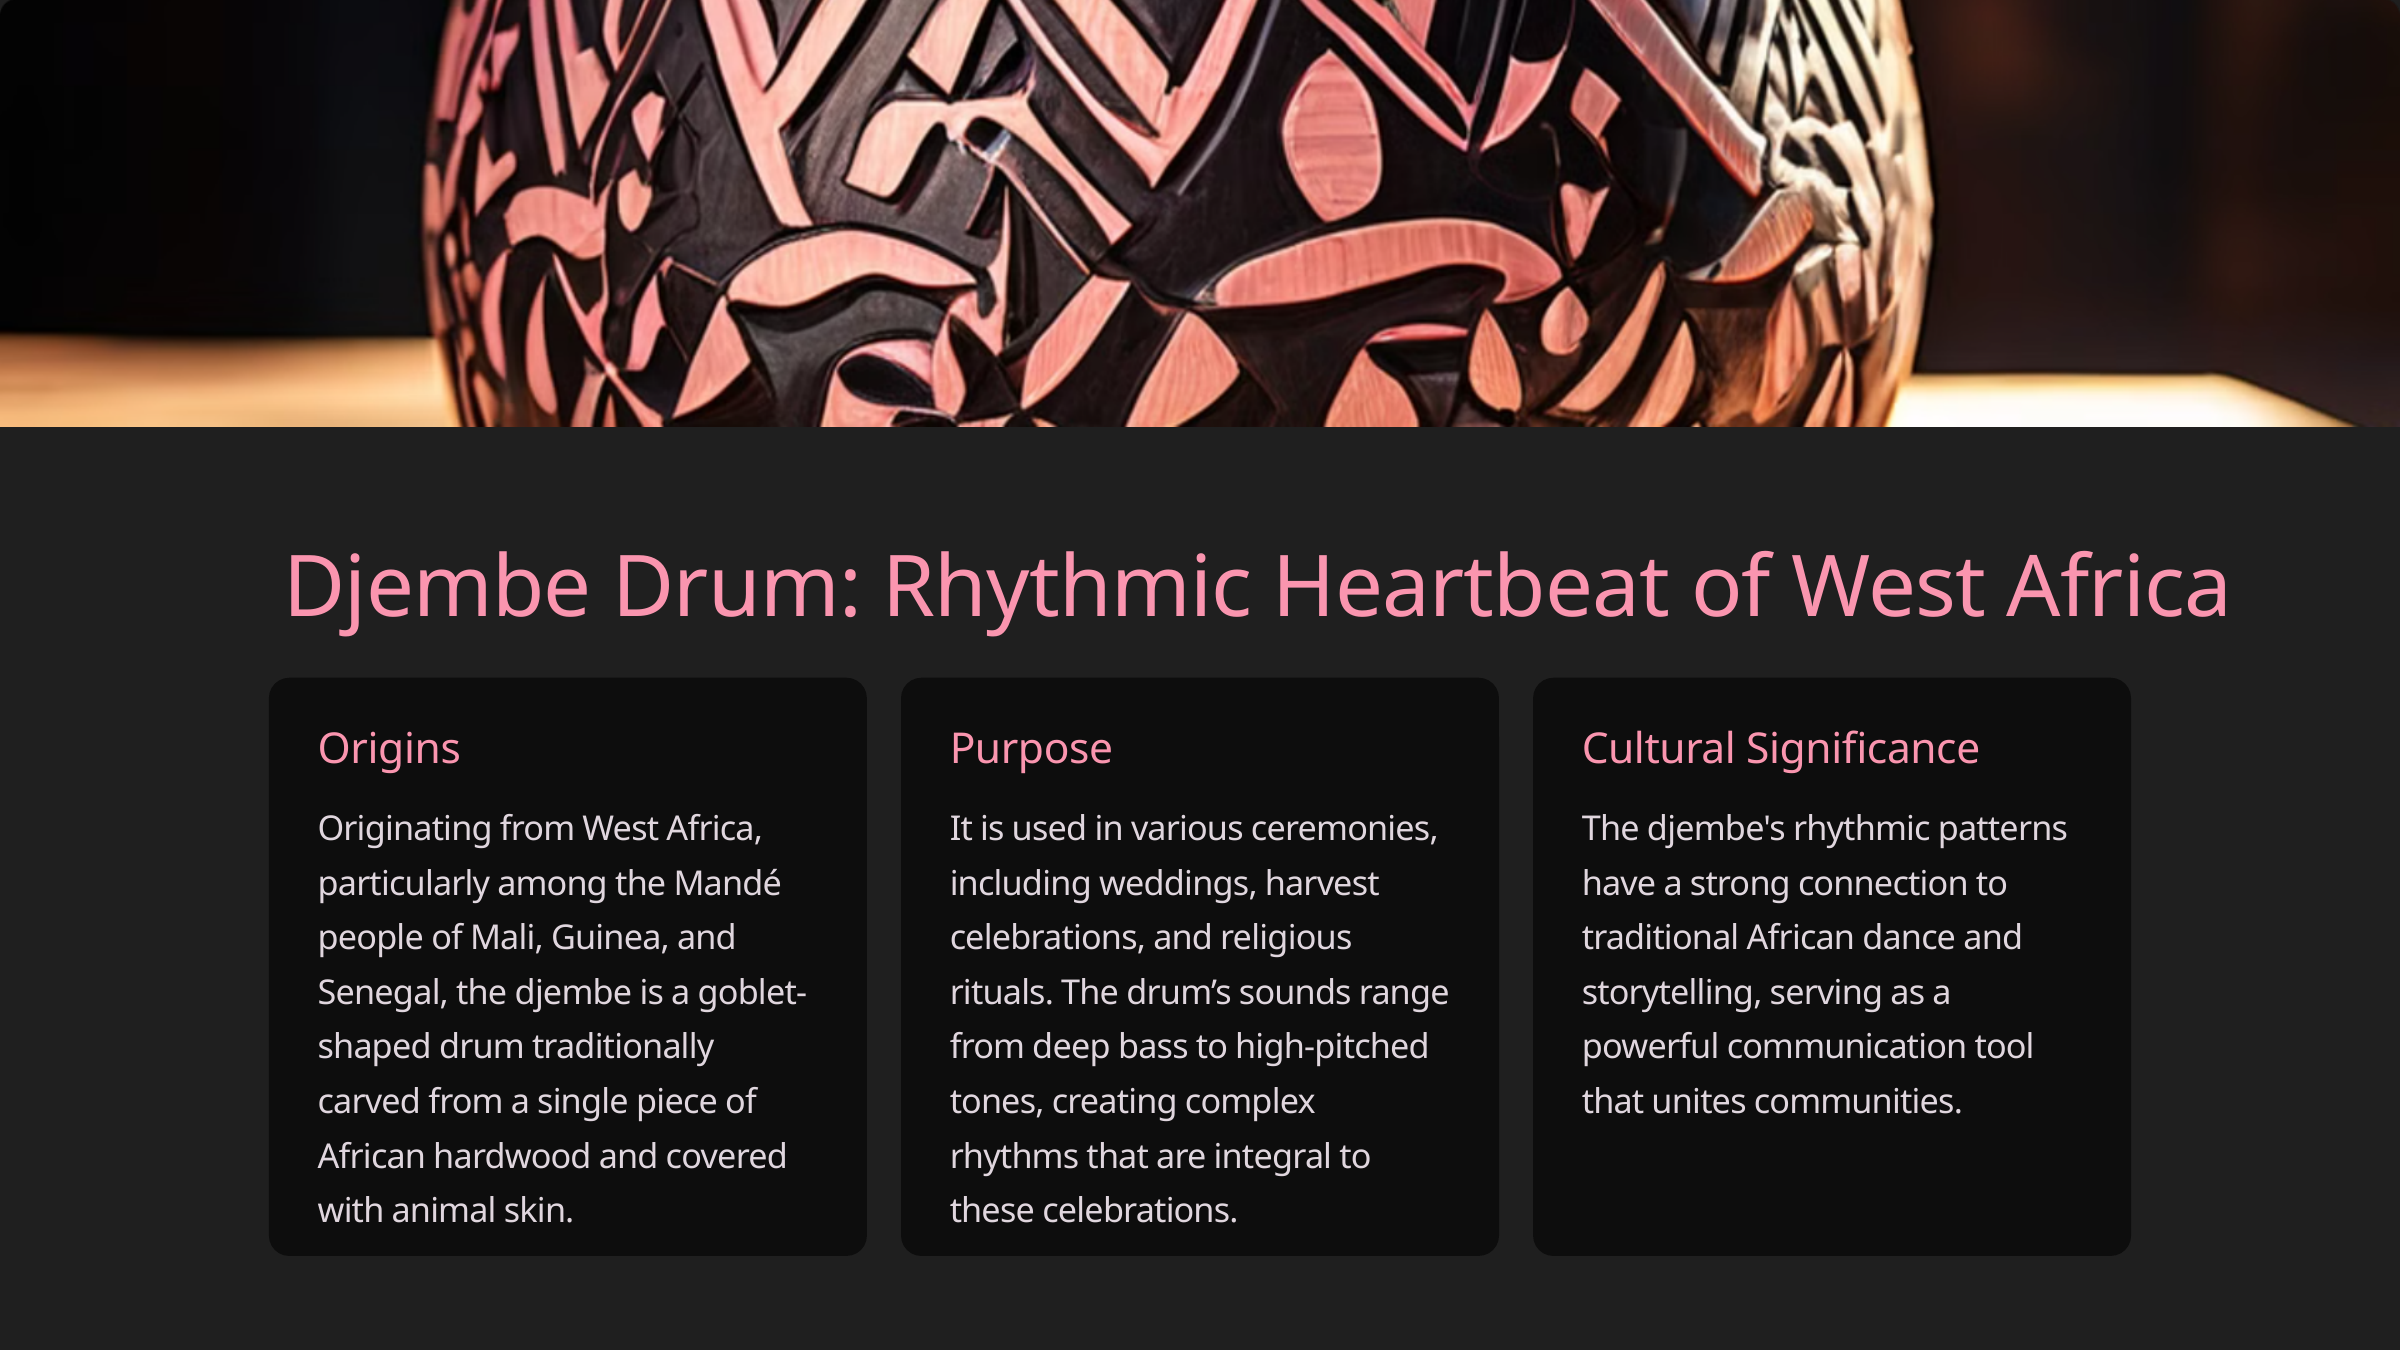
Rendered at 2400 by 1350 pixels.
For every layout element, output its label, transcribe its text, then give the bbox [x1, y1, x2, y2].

text_box [901, 677, 1500, 1256]
text_box The djembe's rhythmic patterns have a strong connection to traditional African dance and storytelling, serving as a powerful communication tool that unites communities. [1567, 785, 2097, 1113]
text_box It is used in various ceremonies, including weddings, harvest celebrations, and religious rituals. The drum’s sounds range from deep bass to high-pitched tones, creating complex rhythms that are integral to these celebrations. [935, 785, 1465, 1168]
picture [0, 0, 2400, 427]
text_box [0, 427, 2400, 1350]
text_box Purpose [935, 711, 1362, 765]
text_box [268, 677, 867, 1256]
text_box Originating from West Africa, particularly among the Mandé people of Mali, Guinea, and Senegal, the djembe is a goblet-shaped drum traditionally carved from a single piece of African hardwood and covered with animal skin. [302, 785, 833, 1222]
text_box [1533, 677, 2132, 1256]
text_box Origins [302, 711, 729, 765]
text_box Djembe Drum: Rhythmic Heartbeat of West Africa [268, 520, 1889, 627]
text_box Cultural Significance [1567, 711, 1994, 765]
